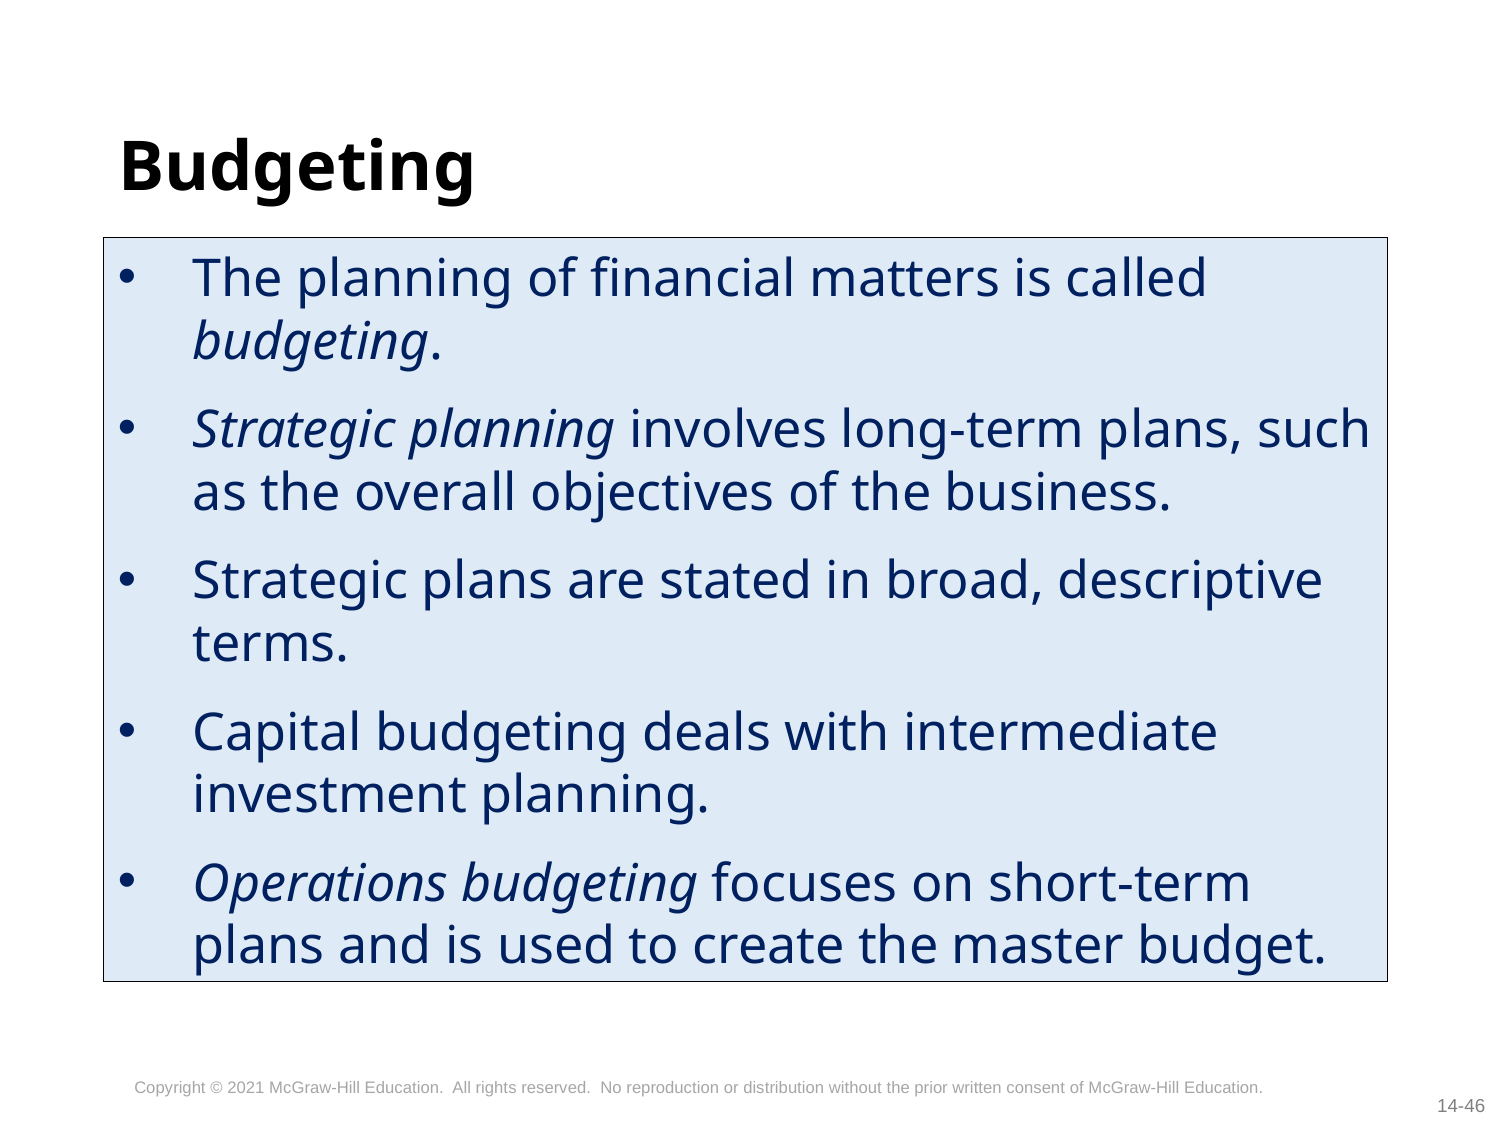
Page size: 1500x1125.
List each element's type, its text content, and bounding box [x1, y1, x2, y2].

text_box The planning of financial matters is called budgeting. Strategic planning involves long-term plans, such as the overall objectives of the business. Strategic plans are stated in broad, descriptive terms. Capital budgeting deals with intermediate investment planning. Operations budgeting focuses on short-term plans and is used to create the master budget. [103, 237, 1388, 982]
title Budgeting [103, 59, 1397, 278]
